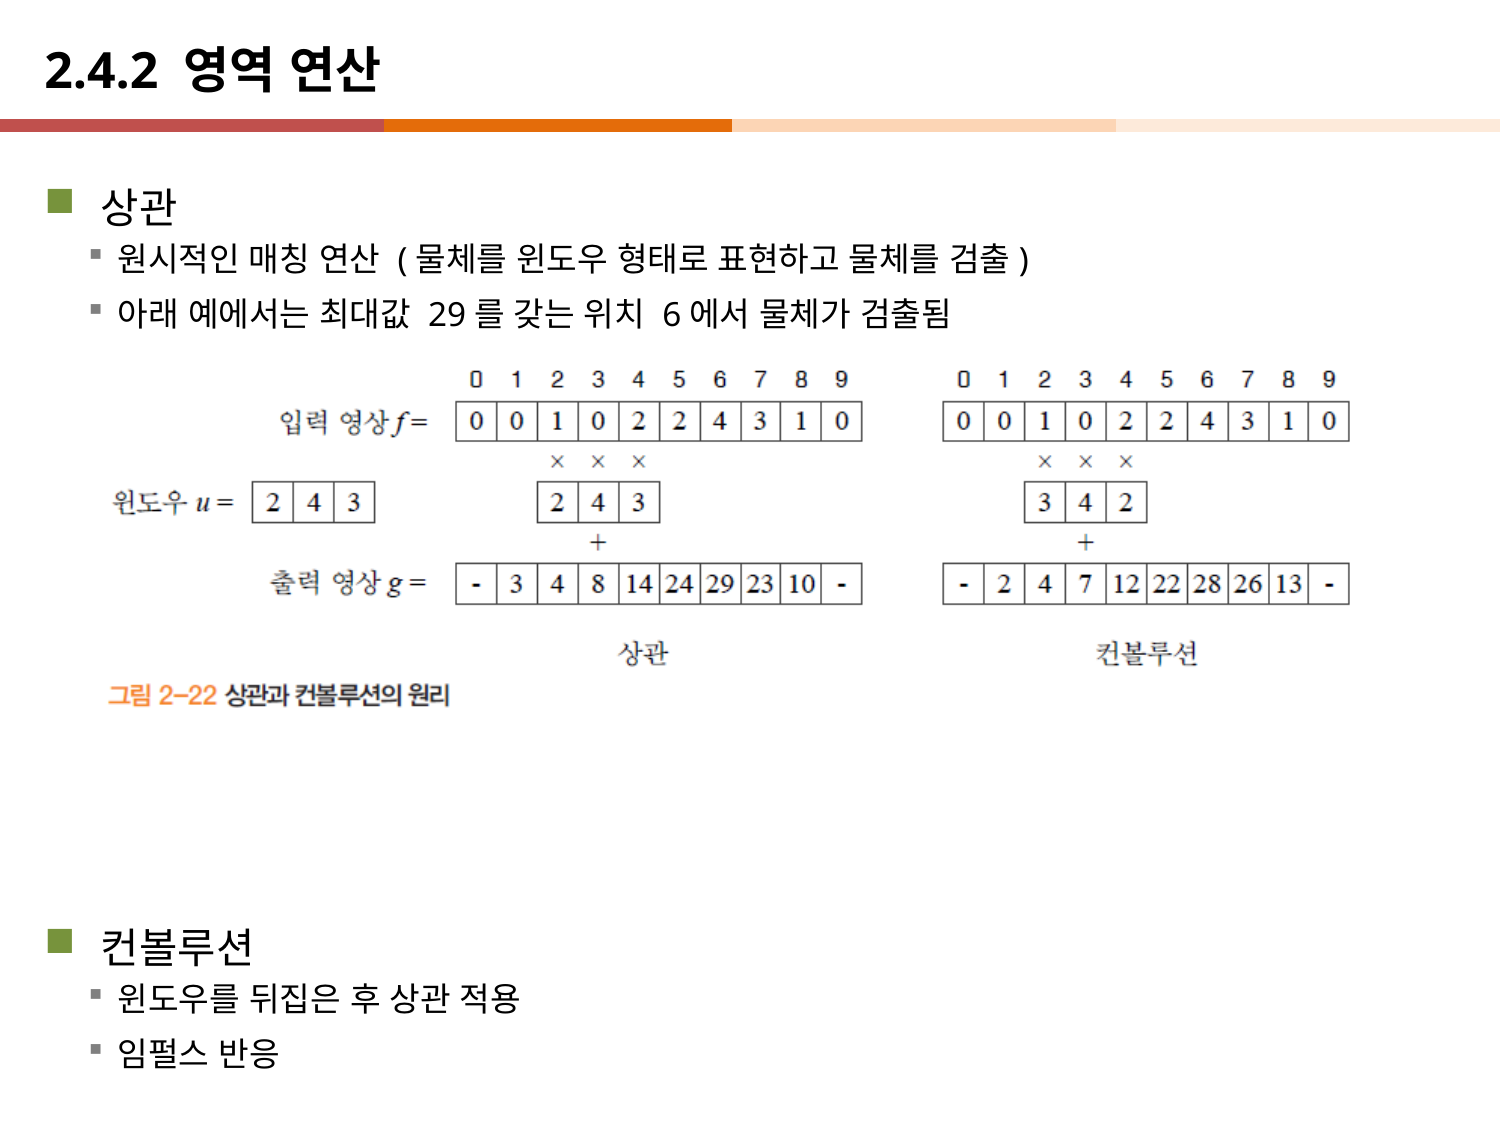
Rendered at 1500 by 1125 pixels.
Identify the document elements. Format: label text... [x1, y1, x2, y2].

picture [80, 365, 1365, 727]
title 2.4.2 영역 연산 [29, 23, 1270, 114]
list 상관 원시적인 매칭 연산 (물체를 윈도우 형태로 표현하고 물체를 검출) 아래 예에서는 최대값 29를 갖는 위치 6에서 물체가 검출됨 컨볼루션 윈도우를 뒤집은 후 상관 적용 임펄스 반응 [29, 148, 1471, 1083]
